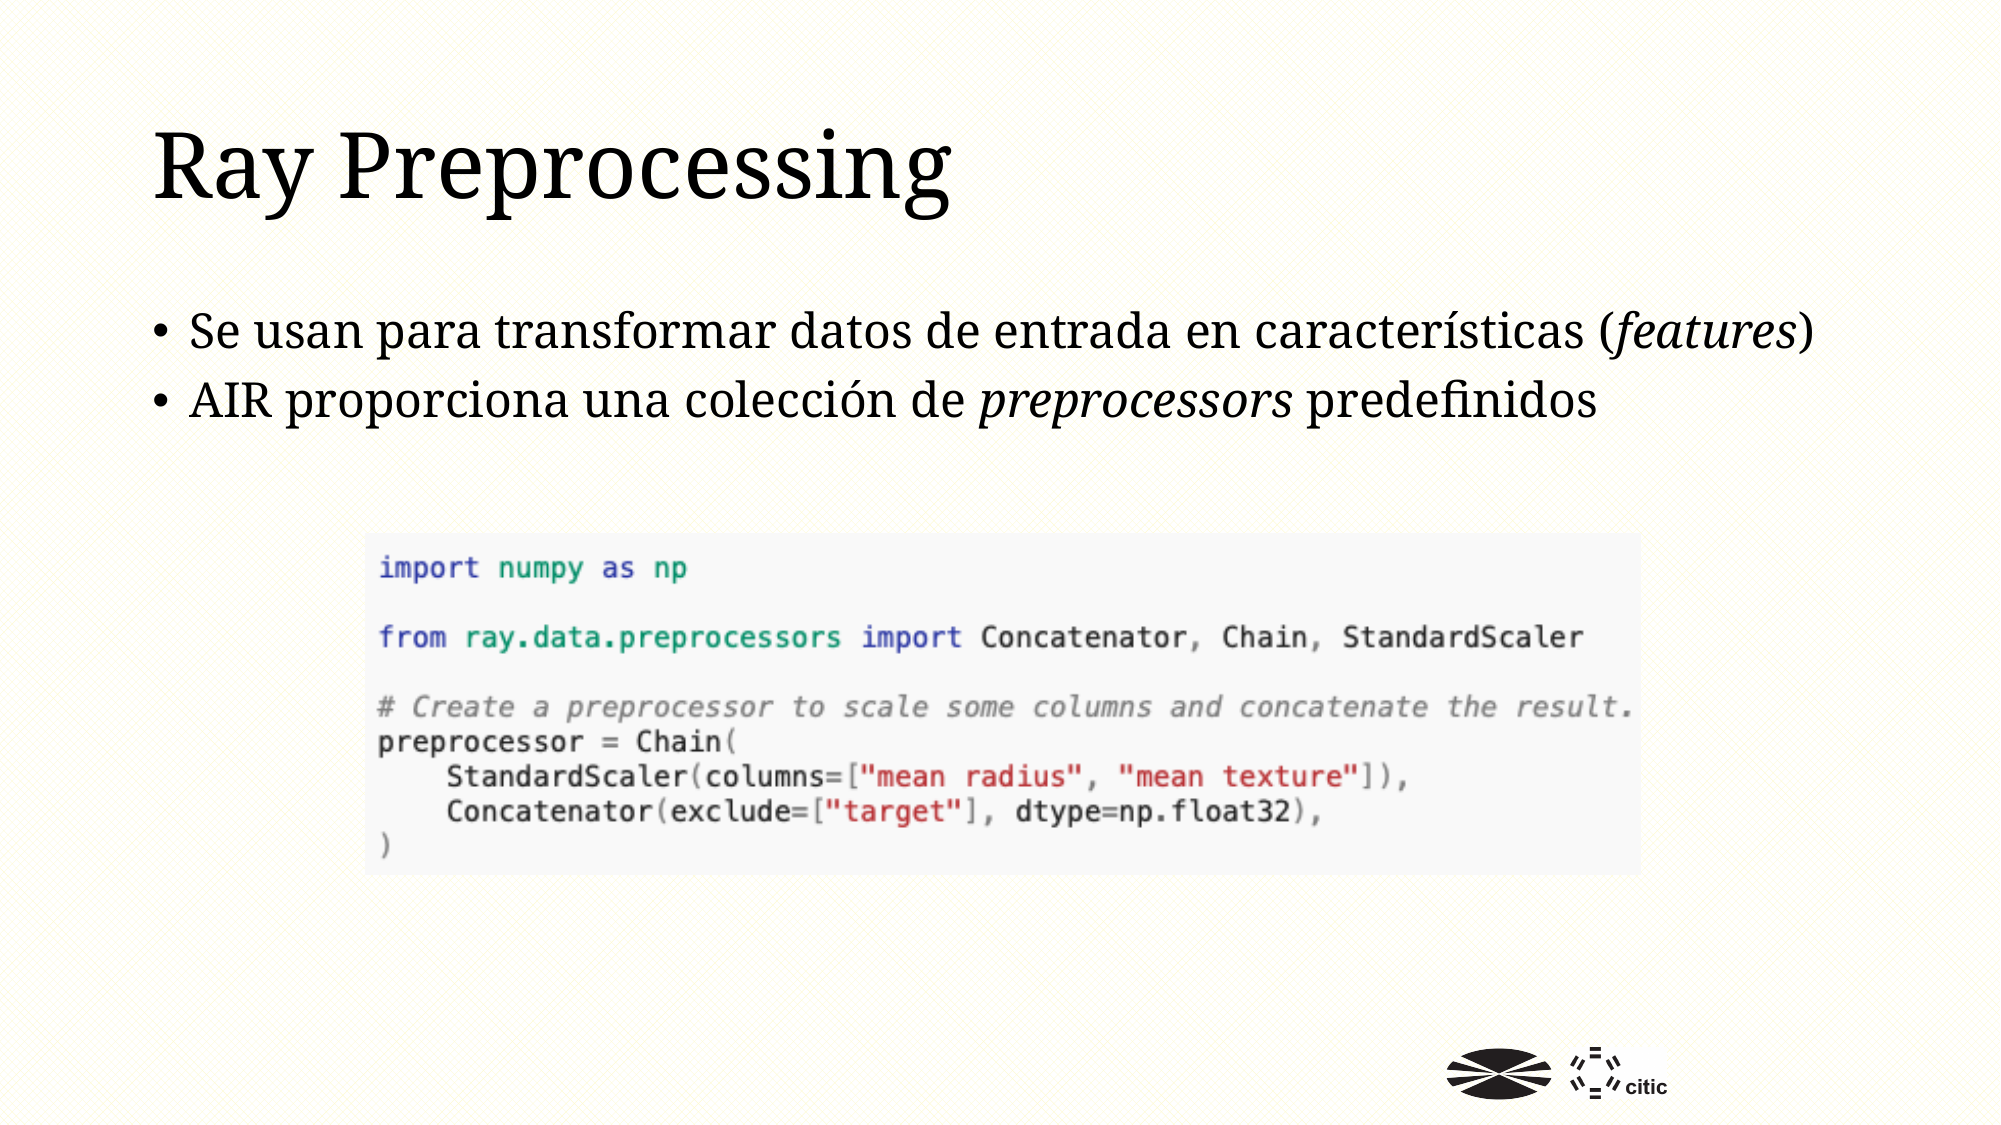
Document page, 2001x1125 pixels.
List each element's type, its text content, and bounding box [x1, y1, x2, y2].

title Ray Preprocessing [137, 59, 1863, 278]
list Se usan para transformar datos de entrada en características (features) AIR proporciona una colección de preprocessors predefinidos [137, 299, 1863, 456]
picture [365, 533, 1641, 875]
picture [1570, 1047, 1667, 1099]
picture [1445, 1047, 1553, 1101]
